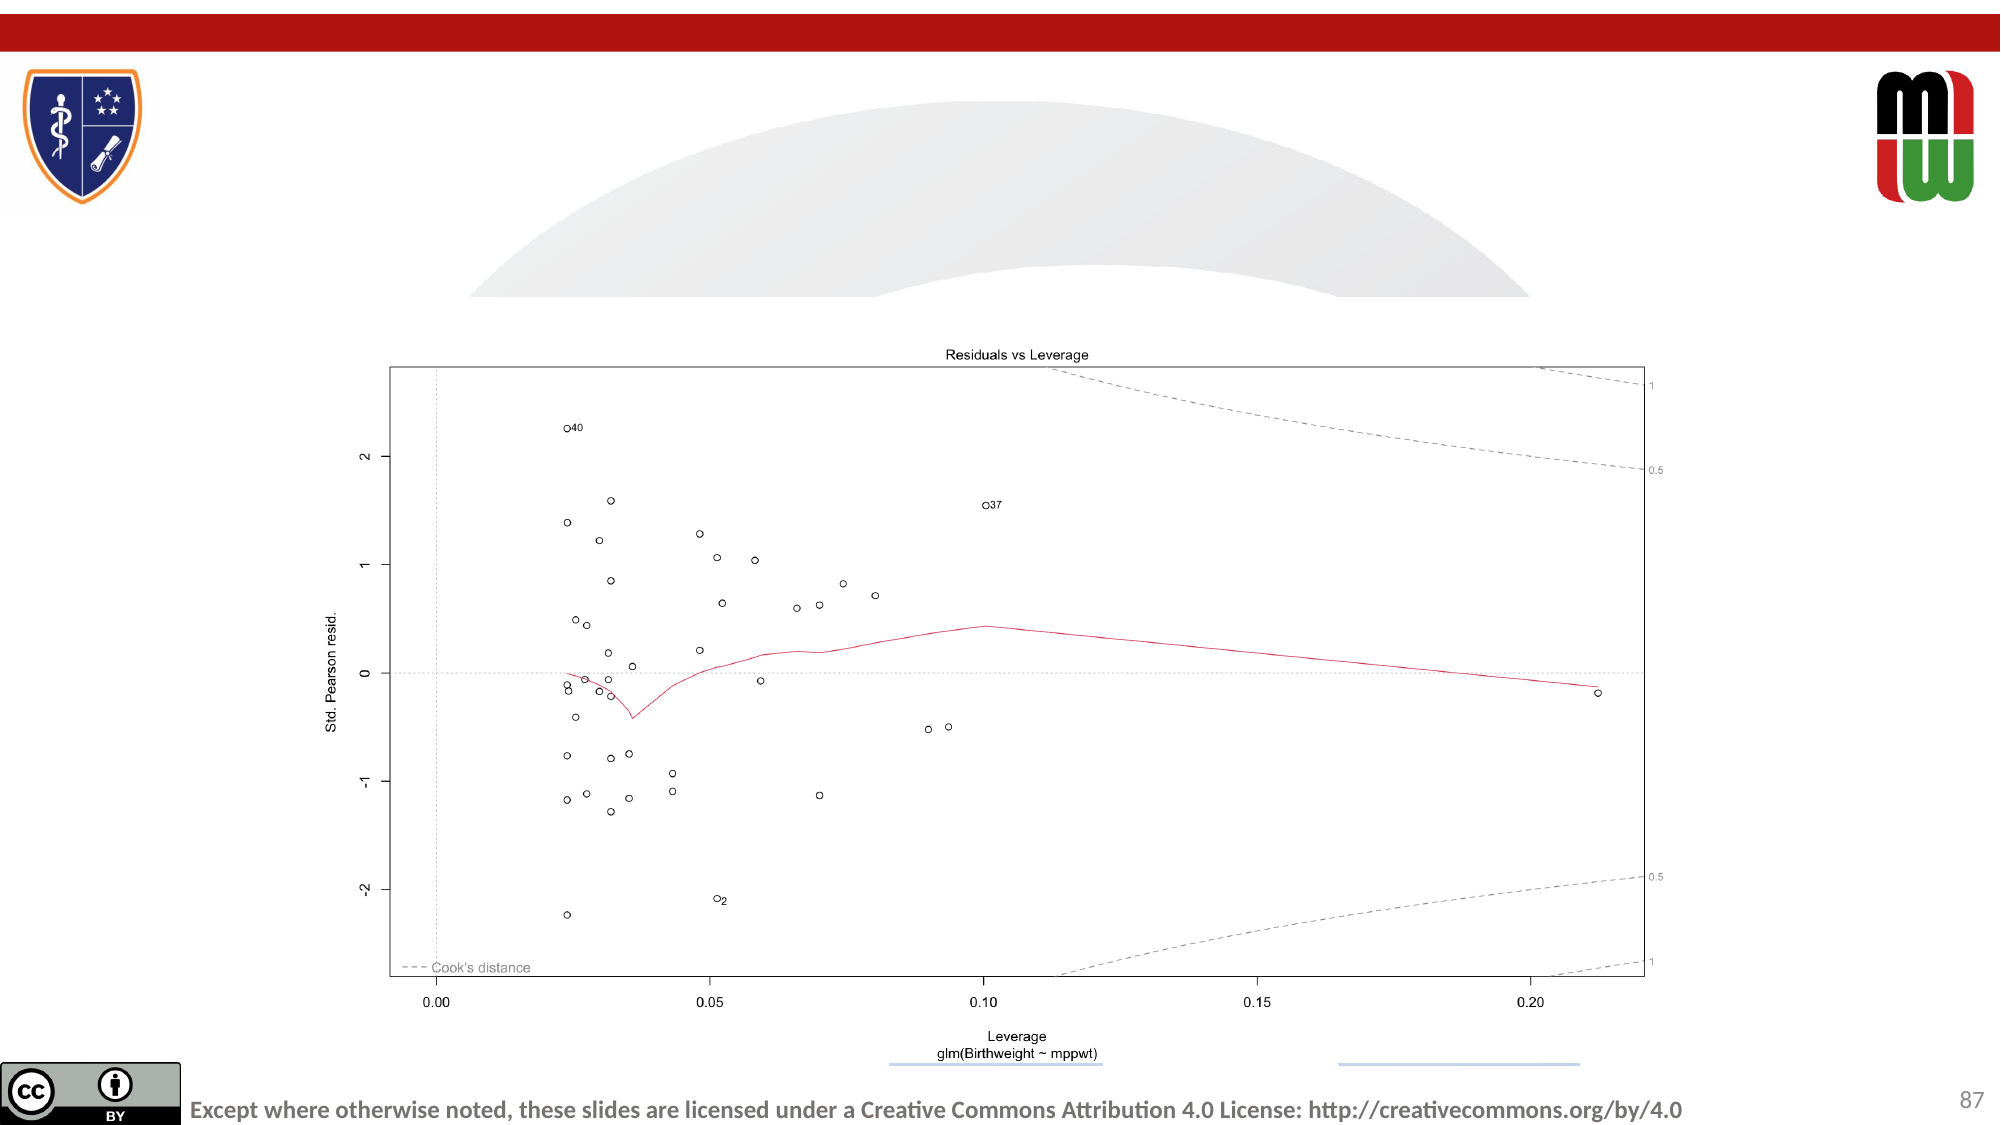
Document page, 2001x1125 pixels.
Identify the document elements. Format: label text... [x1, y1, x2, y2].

slide_number 87 [1550, 1073, 2000, 1125]
picture [0, 1062, 181, 1125]
picture [320, 297, 1680, 1063]
picture [4, 59, 161, 213]
